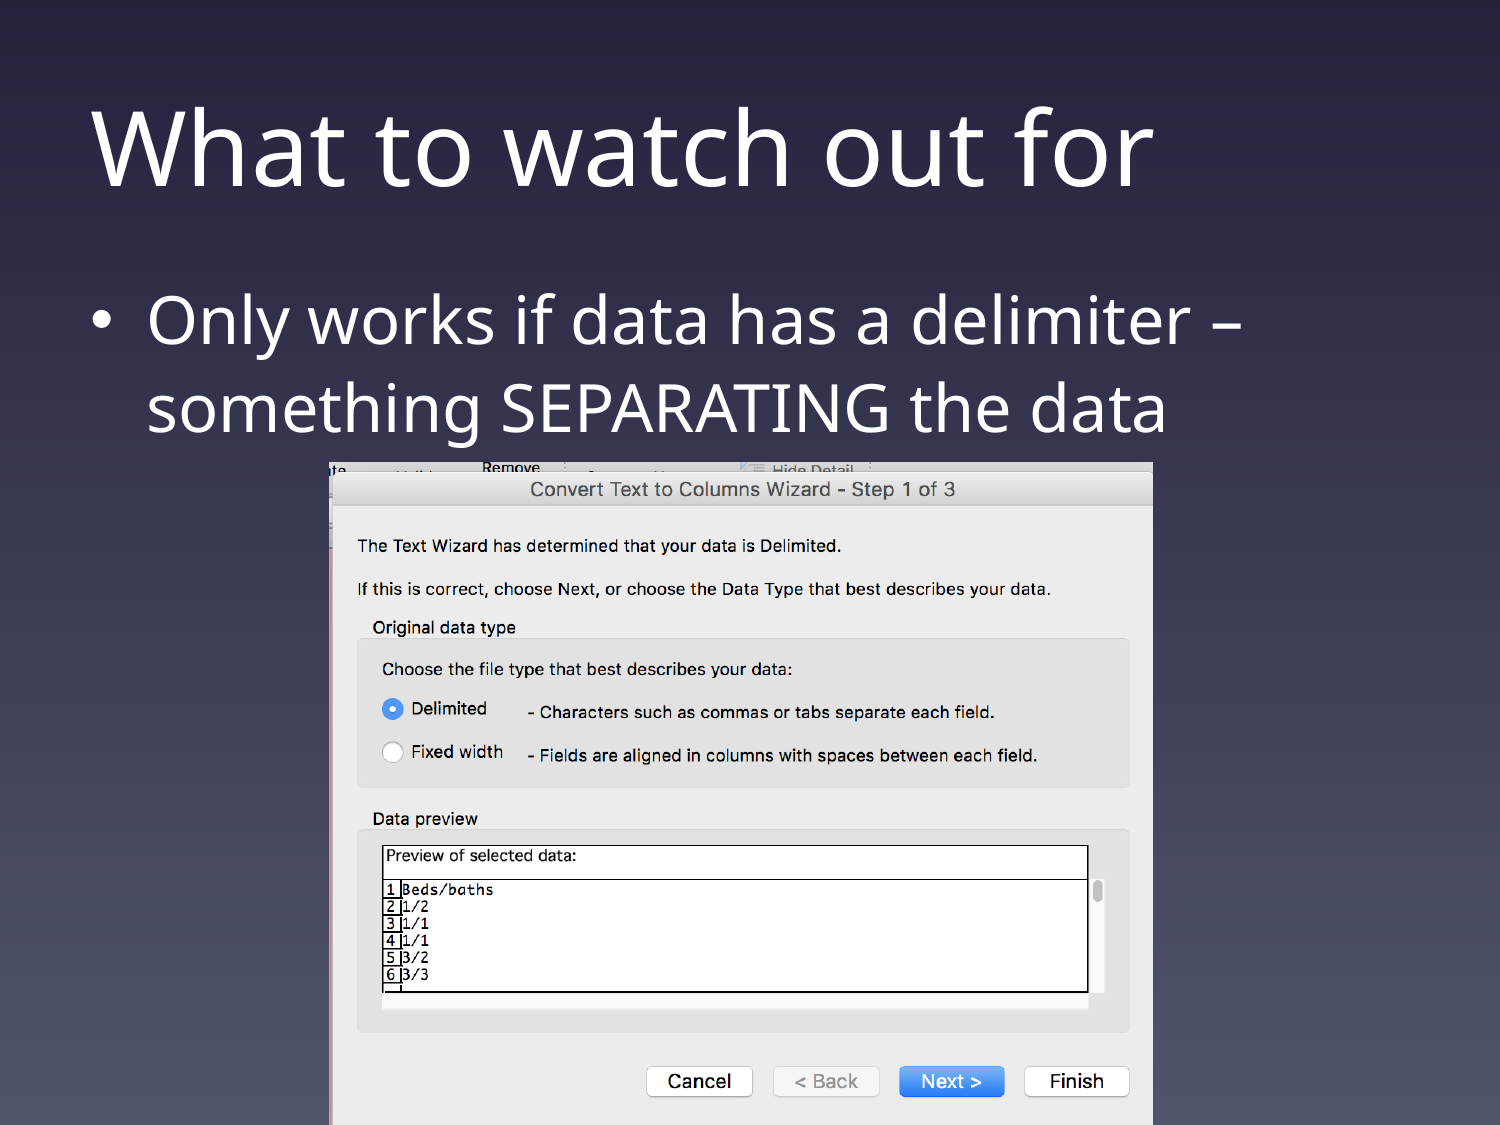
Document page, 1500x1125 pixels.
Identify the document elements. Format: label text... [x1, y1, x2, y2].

list Only works if data has a delimiter – something SEPARATING the data [75, 262, 1425, 1005]
title What to watch out for [75, 75, 1425, 262]
picture [328, 462, 1153, 1125]
